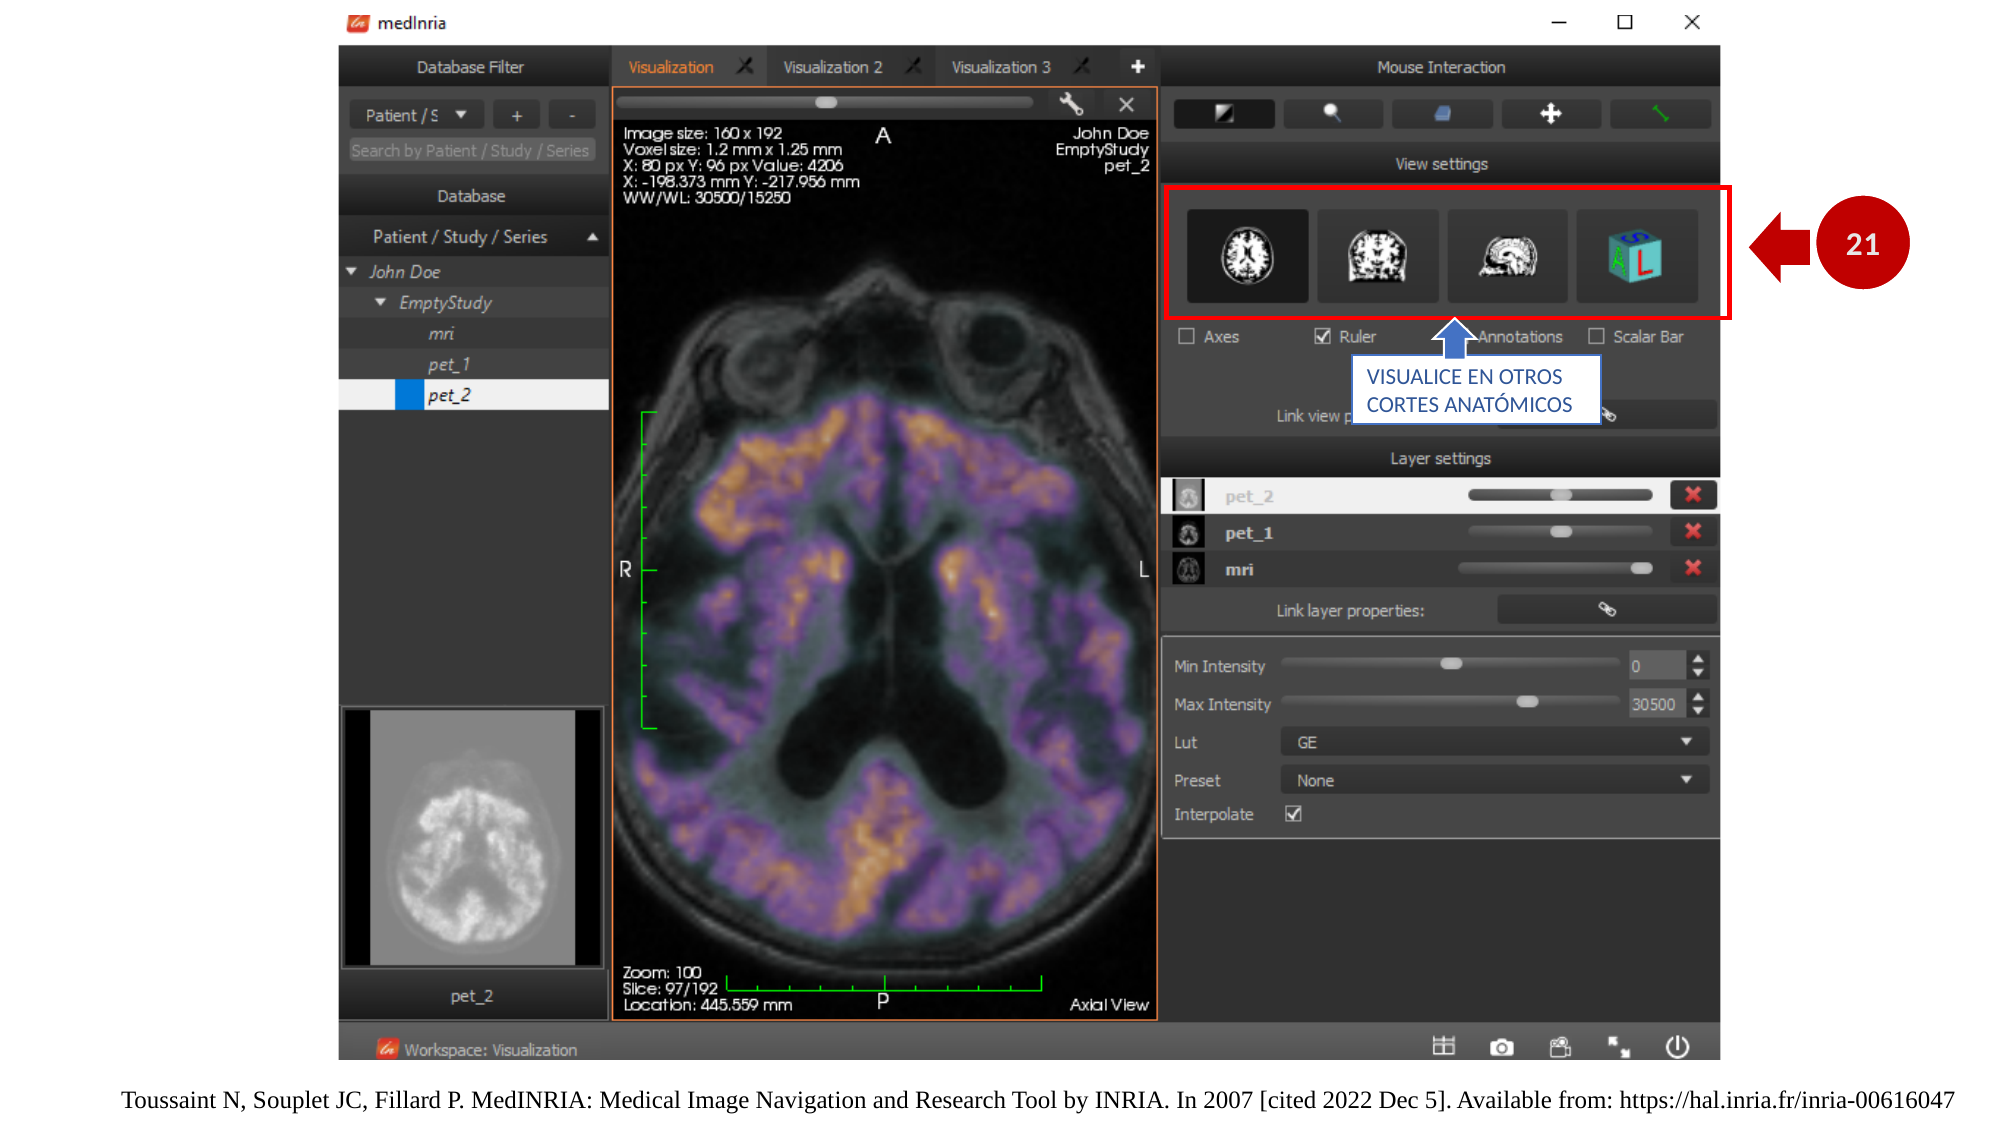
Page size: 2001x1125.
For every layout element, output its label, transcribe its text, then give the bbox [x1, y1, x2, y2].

text_box Toussaint N, Souplet JC, Fillard P. MedINRIA: Medical Image Navigation and Research Tool by INRIA. In 2007 [cited 2022 Dec 5]. Available from: https://hal.inria.fr/inria-00616047 [99, 1076, 2000, 1122]
text_box [1748, 211, 1810, 283]
text_box [1721, 186, 1730, 319]
text_box 21 [1814, 193, 1913, 292]
picture [338, 15, 1721, 1060]
